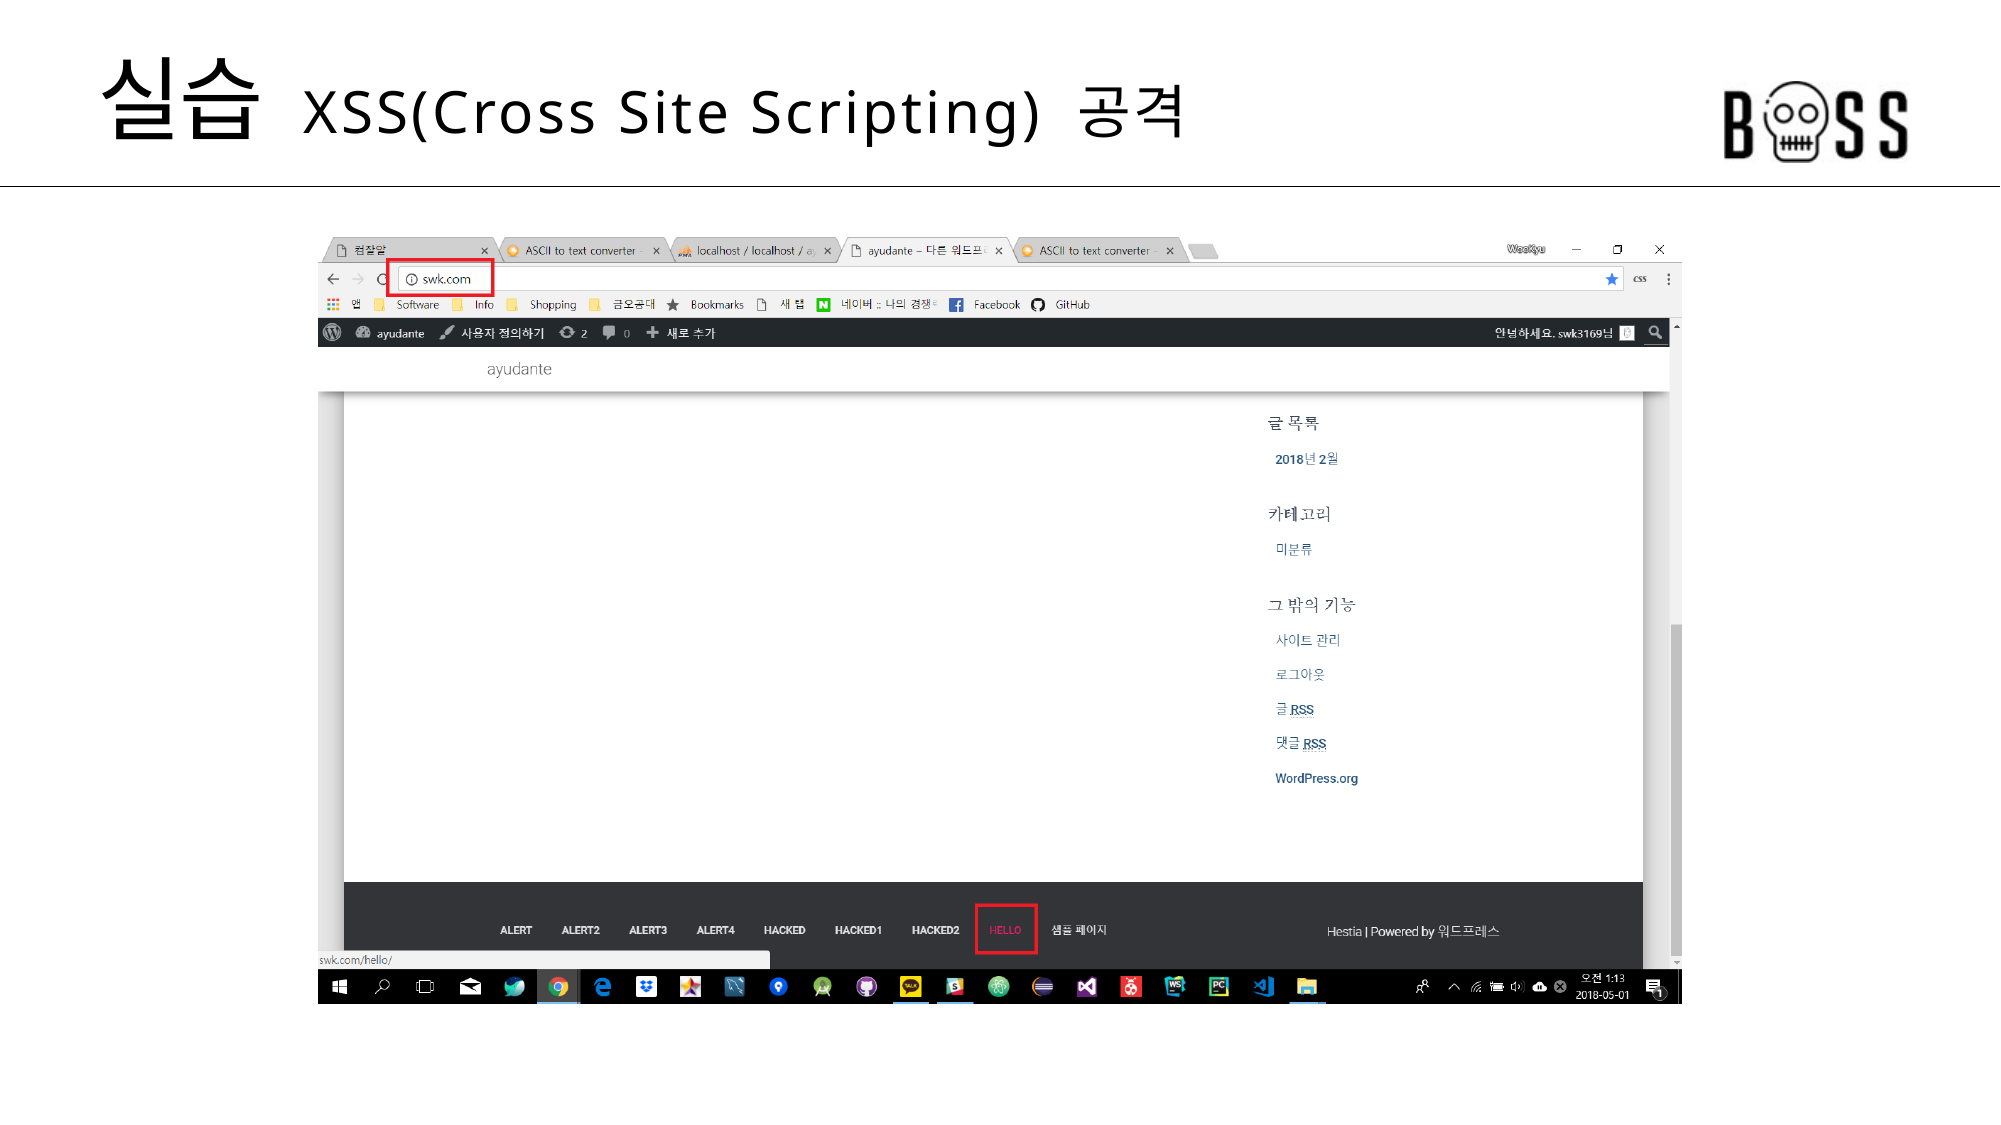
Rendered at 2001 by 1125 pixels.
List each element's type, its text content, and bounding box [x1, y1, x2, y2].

picture [1723, 81, 1909, 163]
picture [318, 237, 1682, 1005]
title 실습 XSS(Cross Site Scripting) 공격 [95, 39, 1213, 230]
